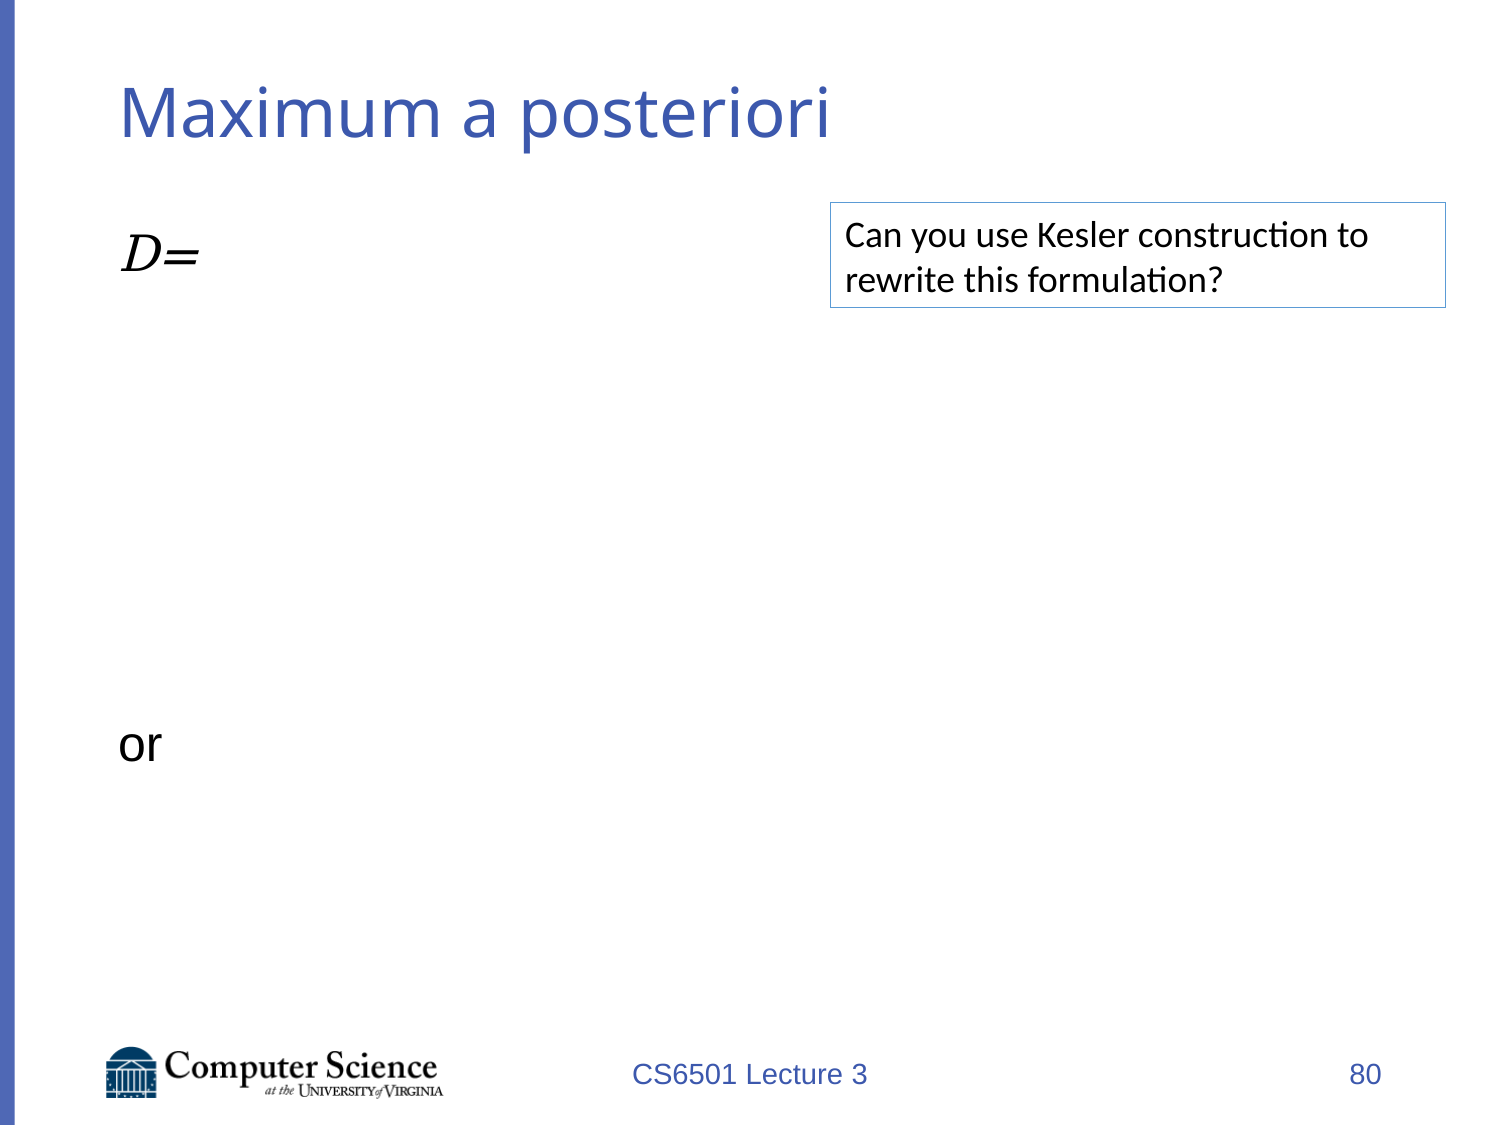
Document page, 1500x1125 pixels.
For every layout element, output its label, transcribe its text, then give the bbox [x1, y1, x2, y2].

picture [103, 1045, 450, 1099]
text_box Can you use Kesler construction to rewrite this formulation? [830, 202, 1446, 308]
title Maximum a posteriori [103, 59, 1397, 171]
slide_number 80 [1059, 1042, 1397, 1103]
footer CS6501 Lecture 3 [496, 1042, 1004, 1103]
